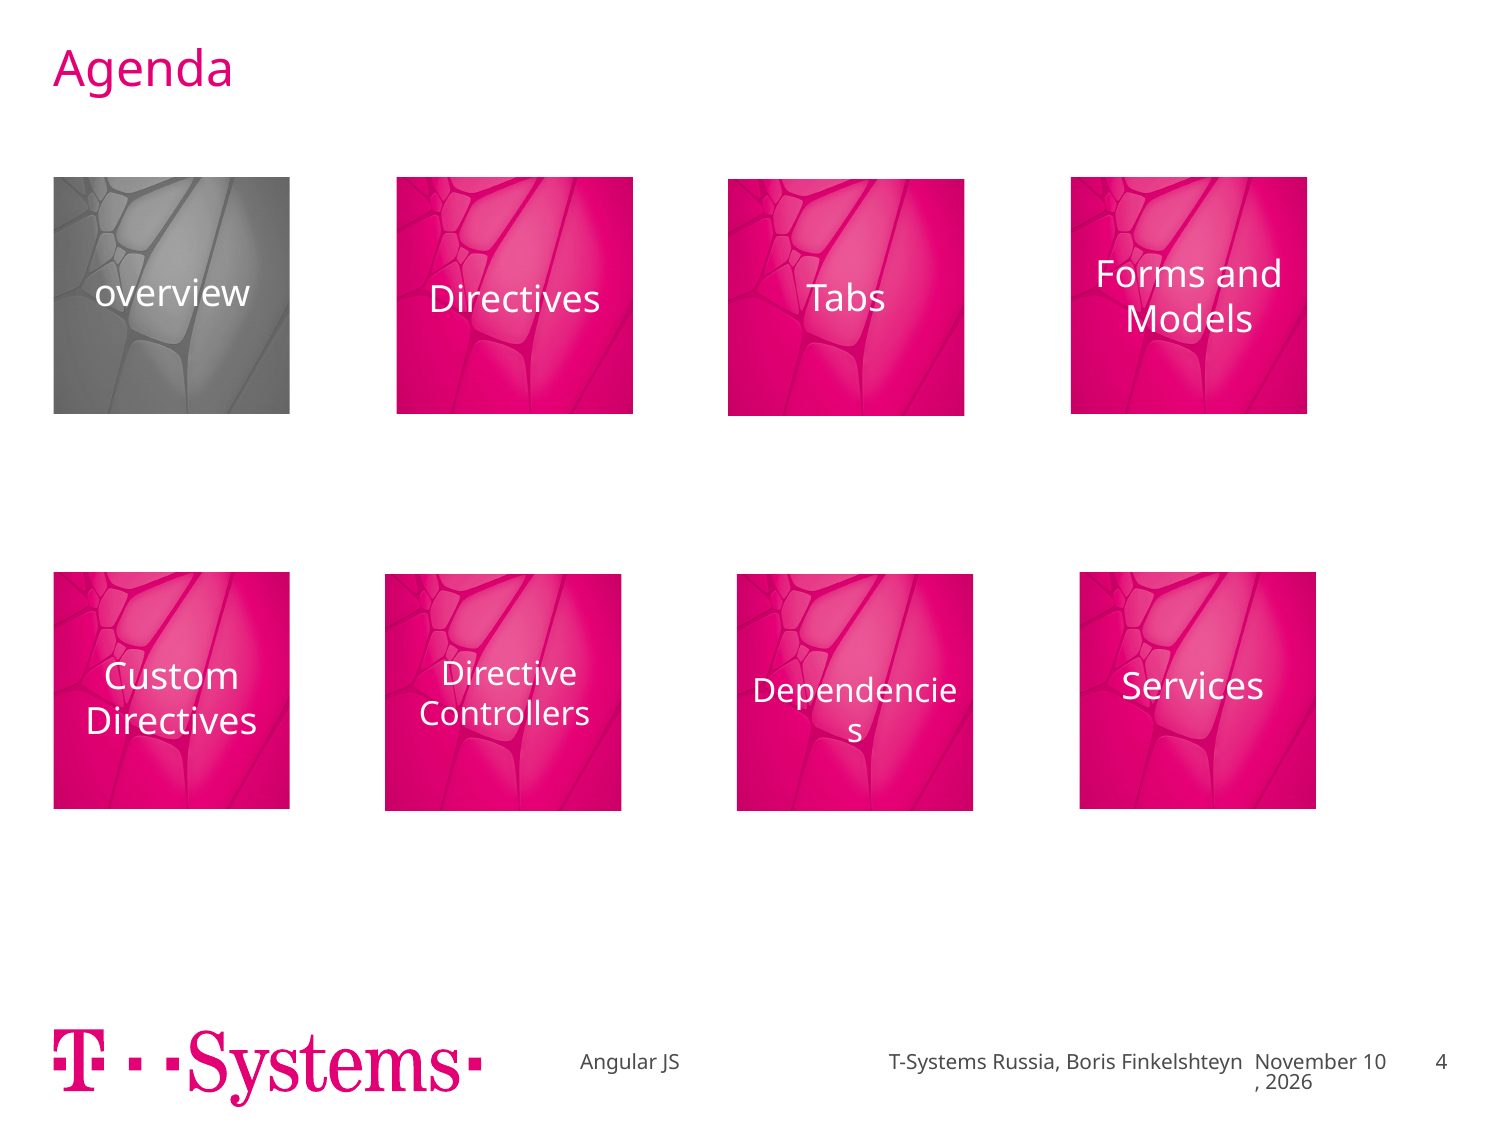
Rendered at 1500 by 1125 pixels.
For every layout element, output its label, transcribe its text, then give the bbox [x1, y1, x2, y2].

text_box [1079, 572, 1316, 654]
text_box [728, 327, 965, 416]
text_box [1079, 715, 1316, 809]
text_box [53, 572, 290, 644]
text_box [53, 750, 290, 809]
text_box Services [1079, 654, 1316, 715]
text_box [53, 177, 290, 414]
text_box [396, 177, 633, 267]
footer Angular JS T-Systems Russia, Boris Finkelshteyn [567, 1038, 1244, 1087]
text_box Tabs [728, 266, 965, 327]
text_box Directives [396, 267, 633, 327]
text_box Forms and Models [1070, 242, 1308, 348]
text_box Directive Controllers [385, 645, 634, 740]
text_box [736, 574, 974, 661]
title Agenda [53, 43, 1447, 132]
text_box [736, 757, 974, 812]
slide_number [1254, 1038, 1389, 1087]
text_box [728, 179, 965, 266]
text_box Custom Directives [53, 644, 290, 750]
text_box [1070, 348, 1308, 414]
text_box [1070, 177, 1308, 242]
text_box [396, 327, 633, 414]
text_box Dependencies [731, 661, 979, 757]
text_box [385, 574, 622, 645]
text_box overview [55, 266, 290, 322]
slide_number 4 [1399, 1038, 1448, 1087]
text_box [385, 740, 622, 812]
